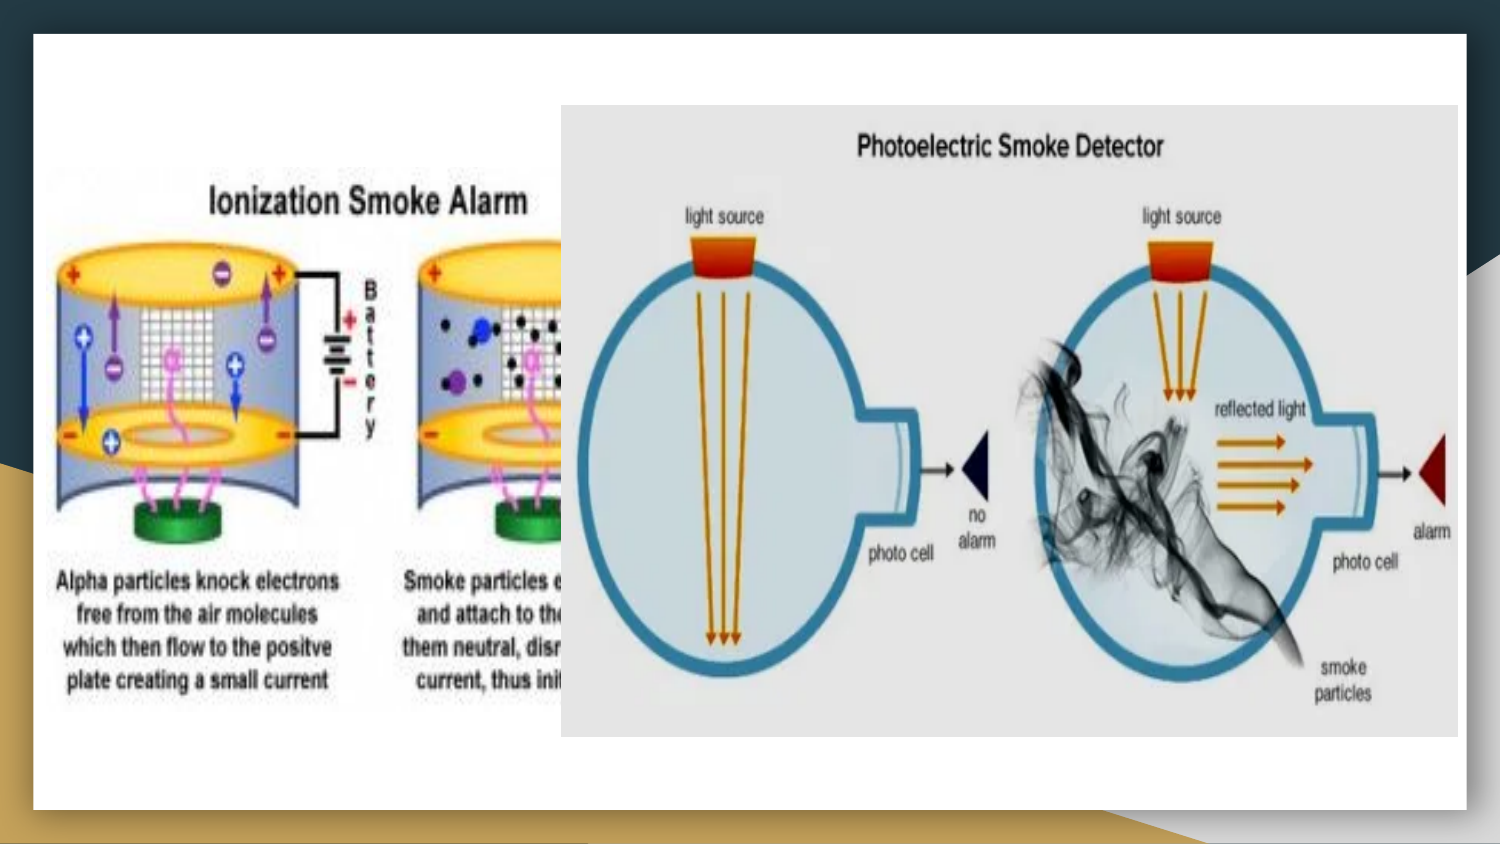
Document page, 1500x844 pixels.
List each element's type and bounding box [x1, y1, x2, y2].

picture [45, 104, 1458, 738]
